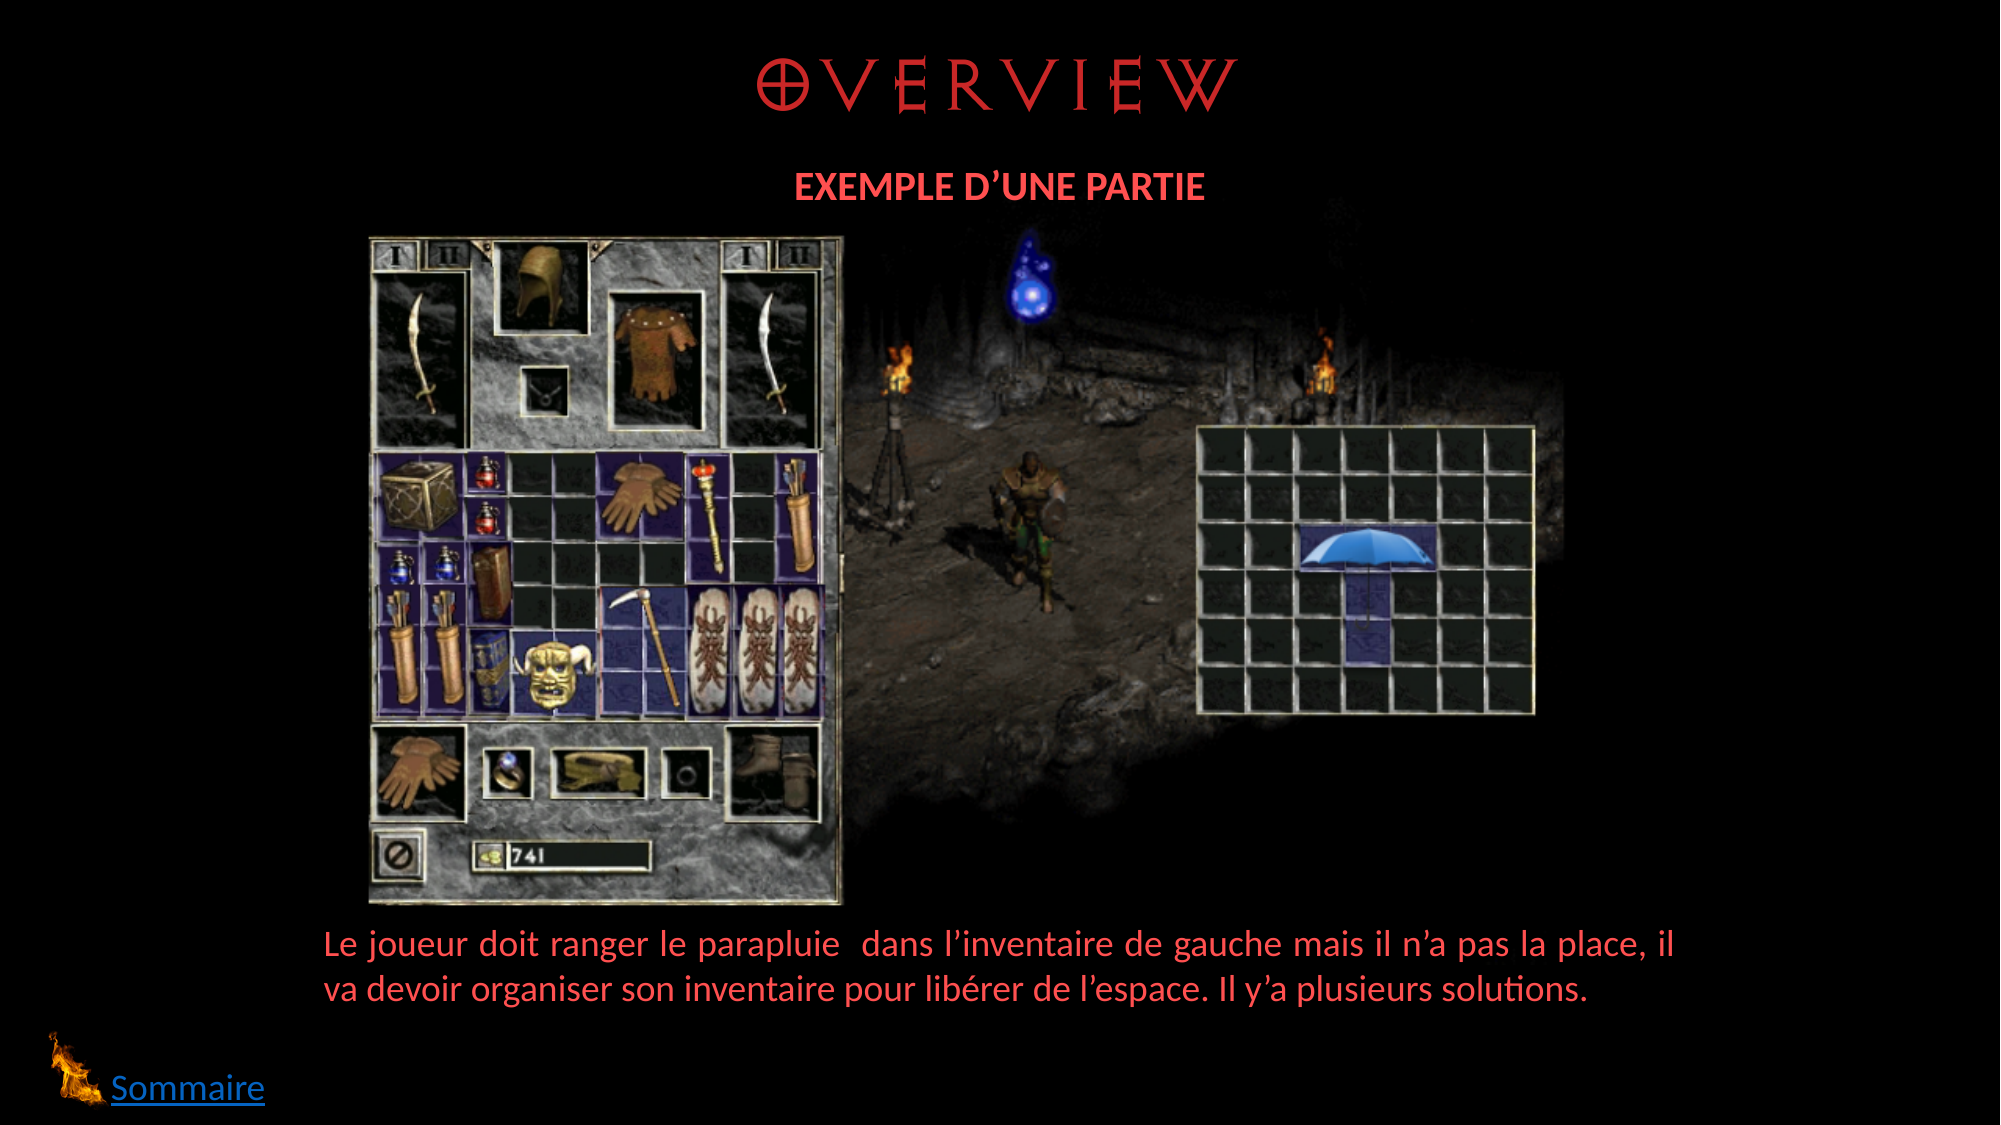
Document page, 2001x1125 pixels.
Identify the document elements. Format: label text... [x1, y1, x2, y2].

picture [308, 189, 1692, 965]
text_box Sommaire [96, 1055, 281, 1116]
picture [757, 55, 1243, 115]
text_box Le joueur doit ranger le parapluie dans l’inventaire de gauche mais il n’a pas la place, il va devoir organiser son inventaire pour libérer de l’espace. Il y’a plusieurs solutions. [308, 965, 1692, 1017]
text_box EXEMPLE D’UNE PARTIE [0, 151, 2000, 217]
picture [46, 1029, 131, 1115]
